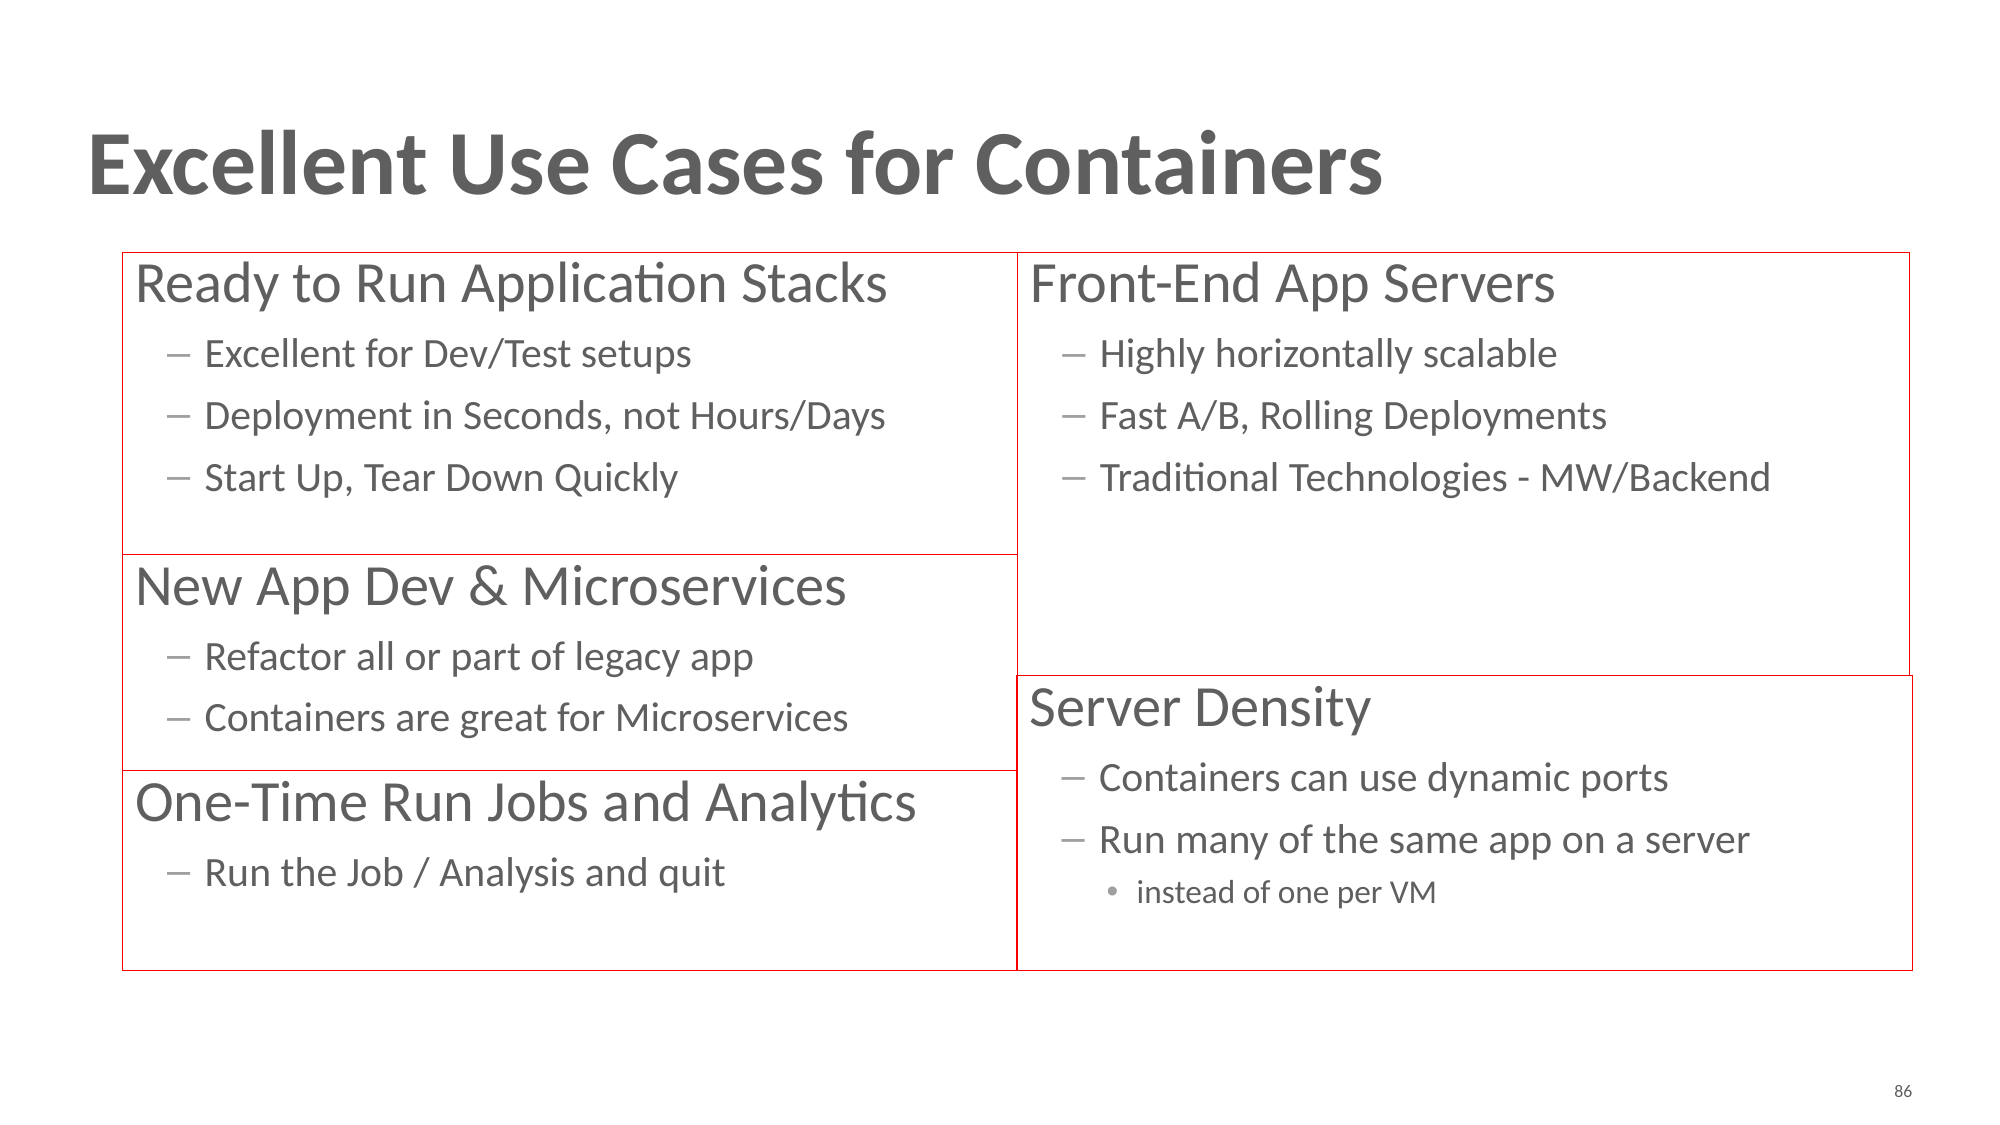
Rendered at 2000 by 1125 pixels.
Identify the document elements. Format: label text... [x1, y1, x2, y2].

slide_number 86 [1849, 1075, 1913, 1106]
text_box New App Dev & Microservices Refactor all or part of legacy app Containers are great for Microservices [122, 554, 1018, 771]
text_box One-Time Run Jobs and Analytics Run the Job / Analysis and quit [122, 771, 1016, 971]
text_box Front-End App Servers Highly horizontally scalable Fast A/B, Rolling Deployments Traditional Technologies - MW/Backend [1017, 252, 1910, 675]
list Ready to Run Application Stacks Excellent for Dev/Test setups Deployment in Seconds, not Hours/Days Start Up, Tear Down Quickly [122, 252, 1017, 554]
text_box Server Density Containers can use dynamic ports Run many of the same app on a server instead of one per VM [1016, 675, 1913, 971]
title Excellent Use Cases for Containers [87, 66, 1913, 213]
